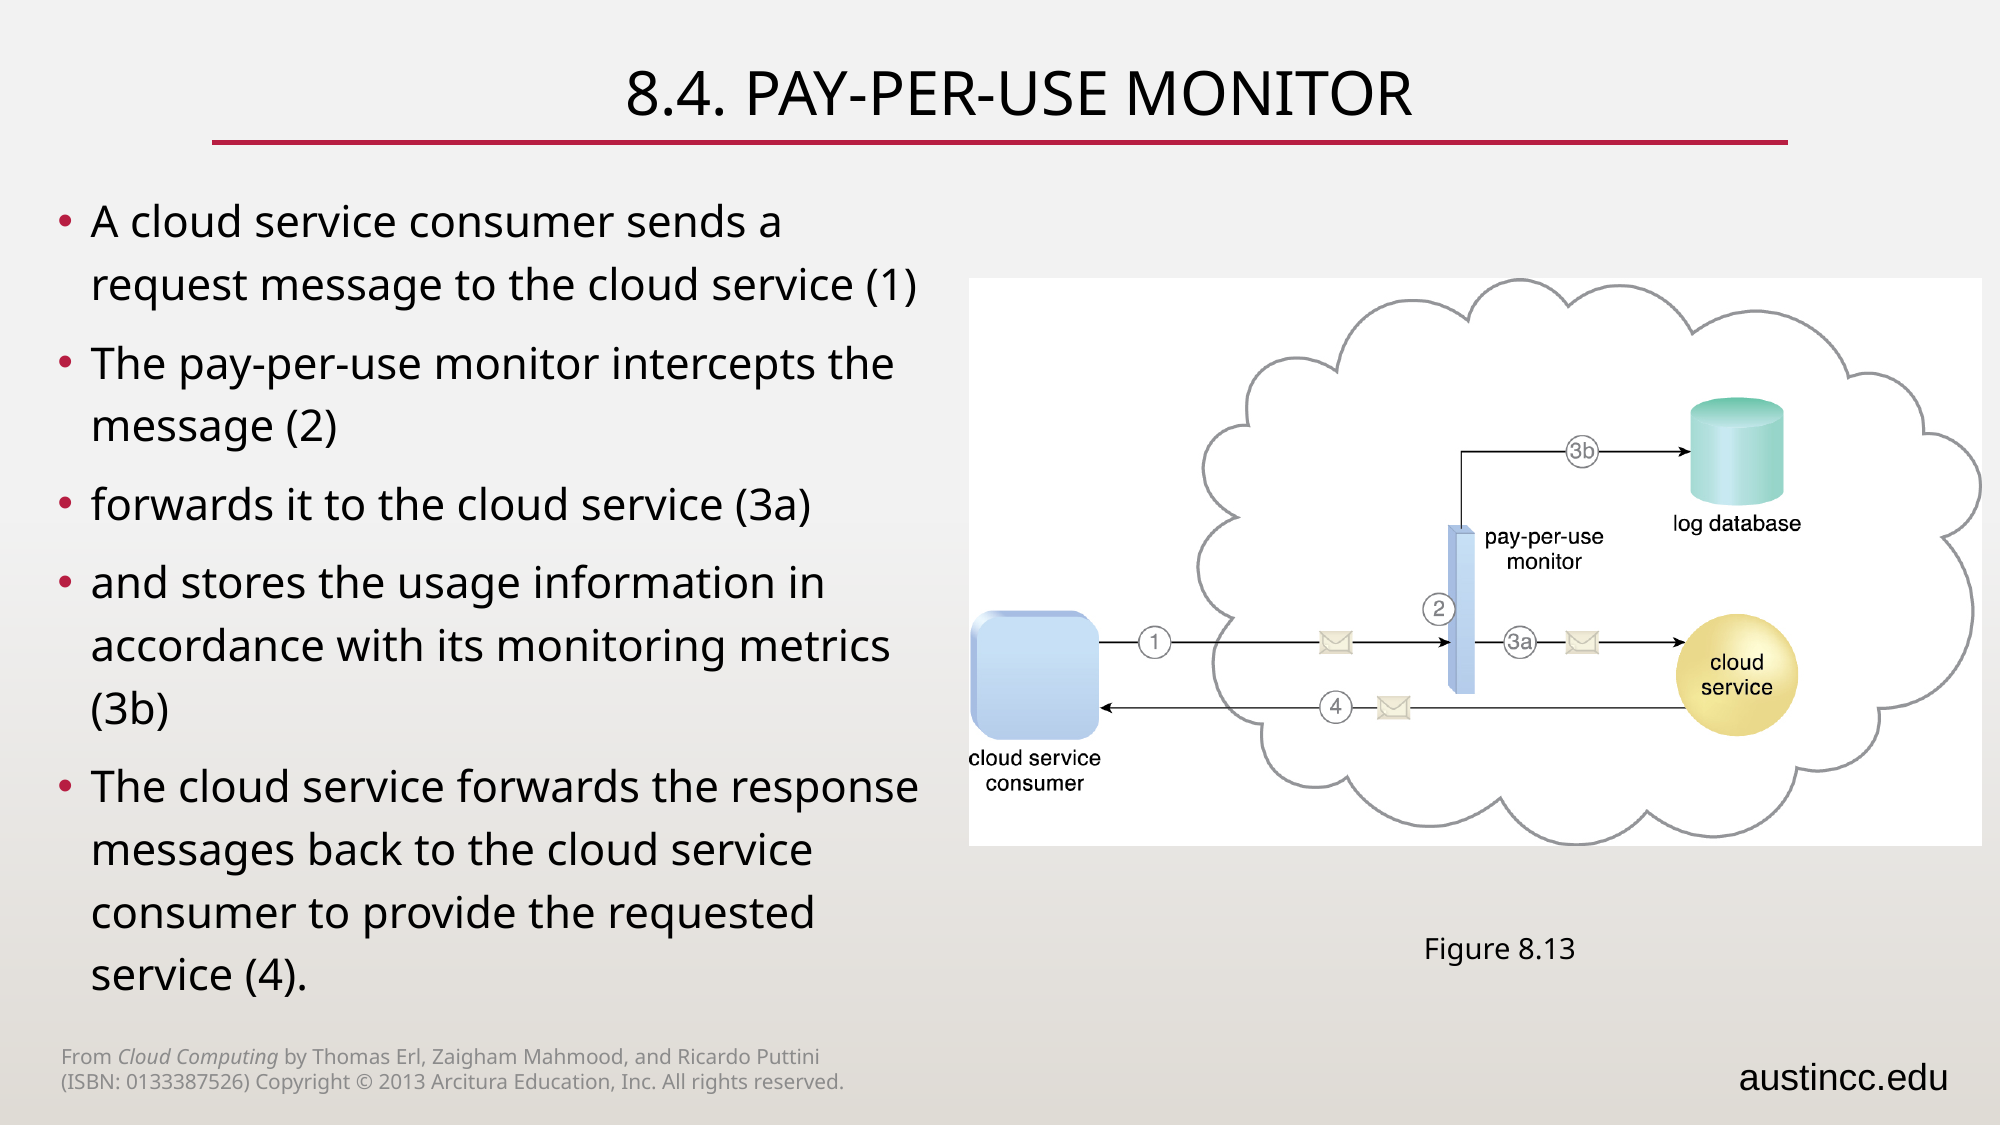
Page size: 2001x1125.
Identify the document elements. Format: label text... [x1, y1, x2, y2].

list A cloud service consumer sends a request message to the cloud service (1) The pay-per-use monitor intercepts the message (2) forwards it to the cloud service (3a) and stores the usage information in accordance with its monitoring metrics (3b) The cloud service forwards the response messages back to the cloud service consumer to provide the requested service (4). [42, 176, 954, 1016]
picture [969, 278, 1983, 847]
footer From Cloud Computing by Thomas Erl, Zaigham Mahmood, and Ricardo Puttini (ISBN: 0133387526) Copyright © 2013 Arcitura Education, Inc. All rights reserved. [45, 1043, 1021, 1095]
text_box Figure 8.13 [1409, 922, 1631, 973]
title 8.4. Pay-Per-Use Monitor [232, 54, 1808, 137]
